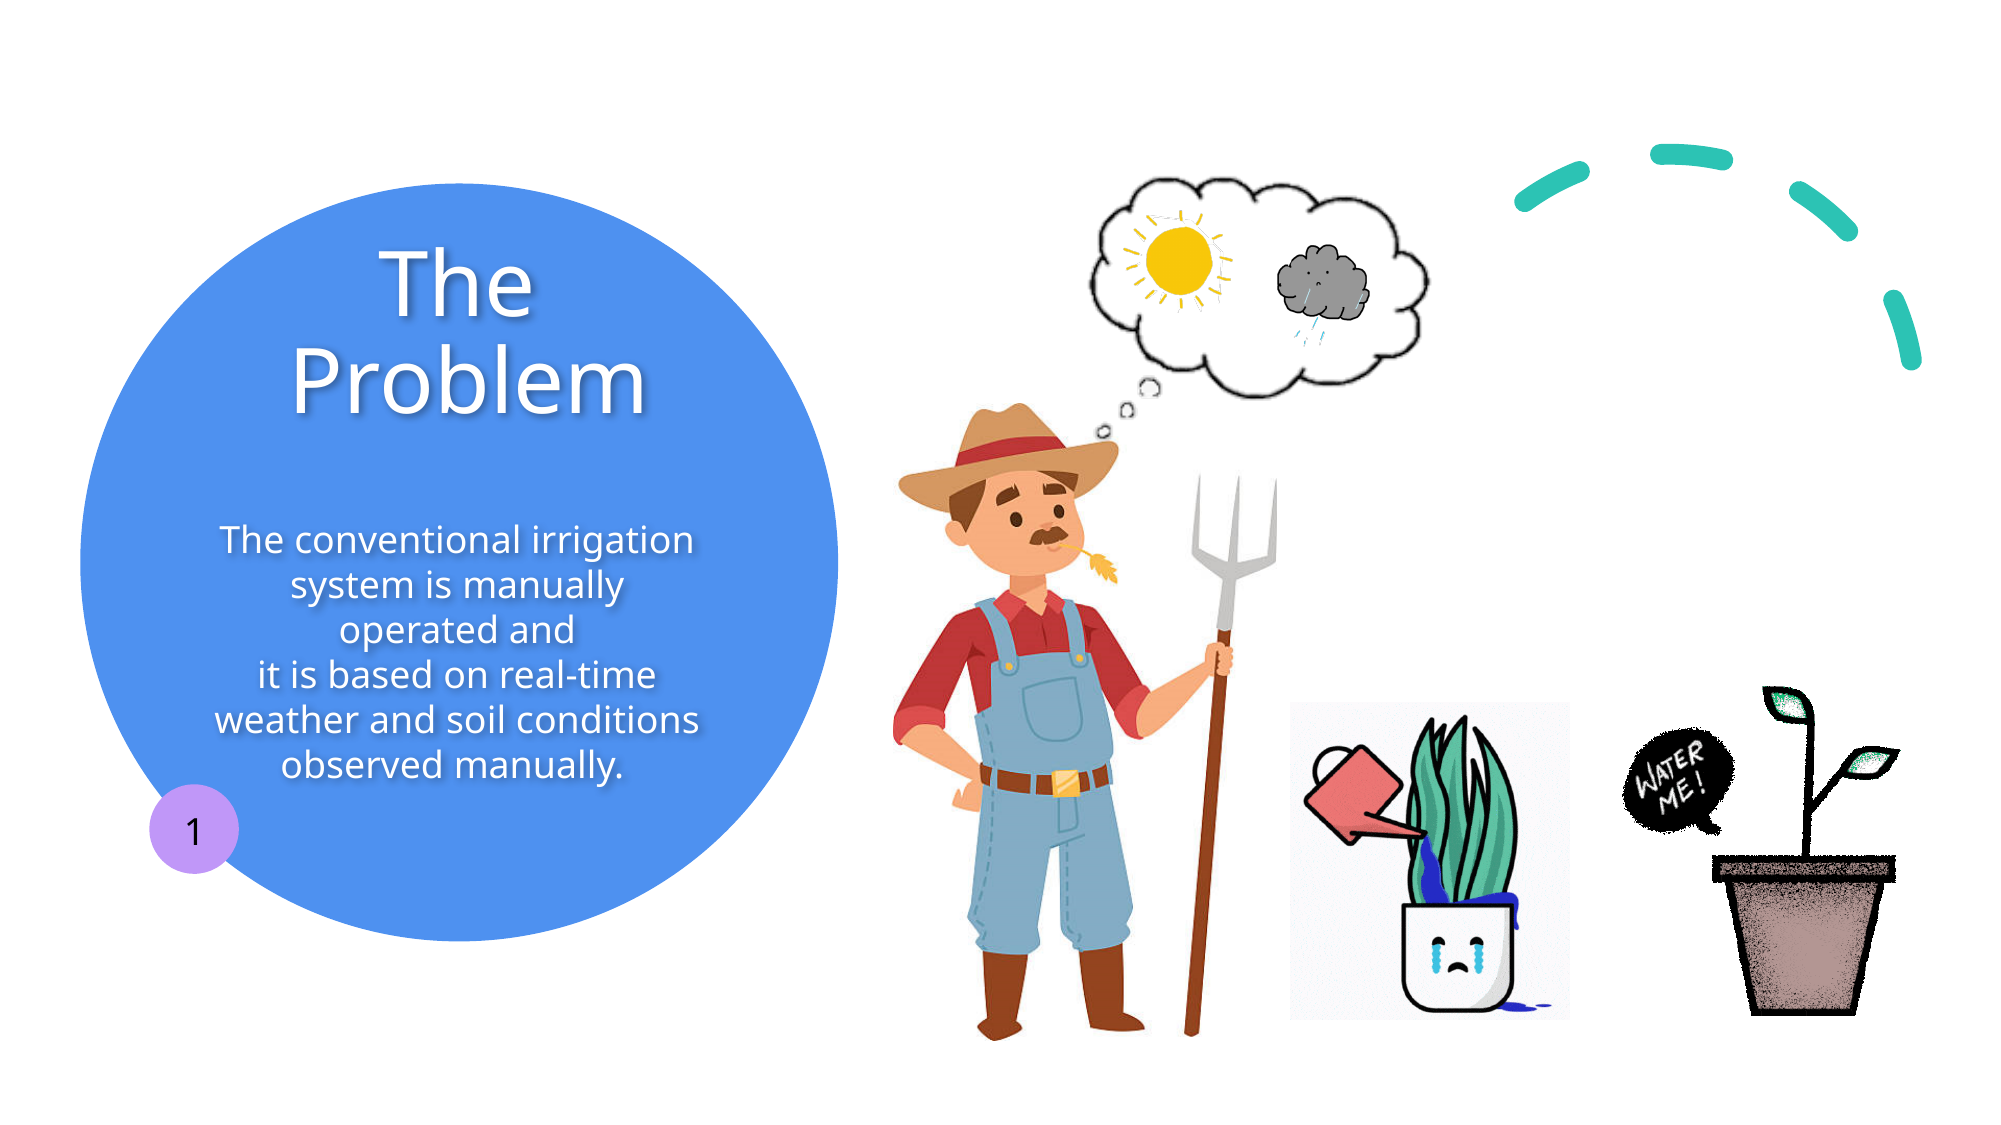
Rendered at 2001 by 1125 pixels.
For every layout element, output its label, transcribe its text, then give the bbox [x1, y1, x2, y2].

text_box 1 [169, 800, 209, 861]
picture [1290, 562, 1917, 1023]
picture [893, 403, 1277, 1041]
text_box The conventional irrigation system is manually operated and it is based on real-time weather and soil conditions observed manually. [191, 508, 723, 793]
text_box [971, 149, 1548, 468]
title The Problem [191, 229, 723, 442]
